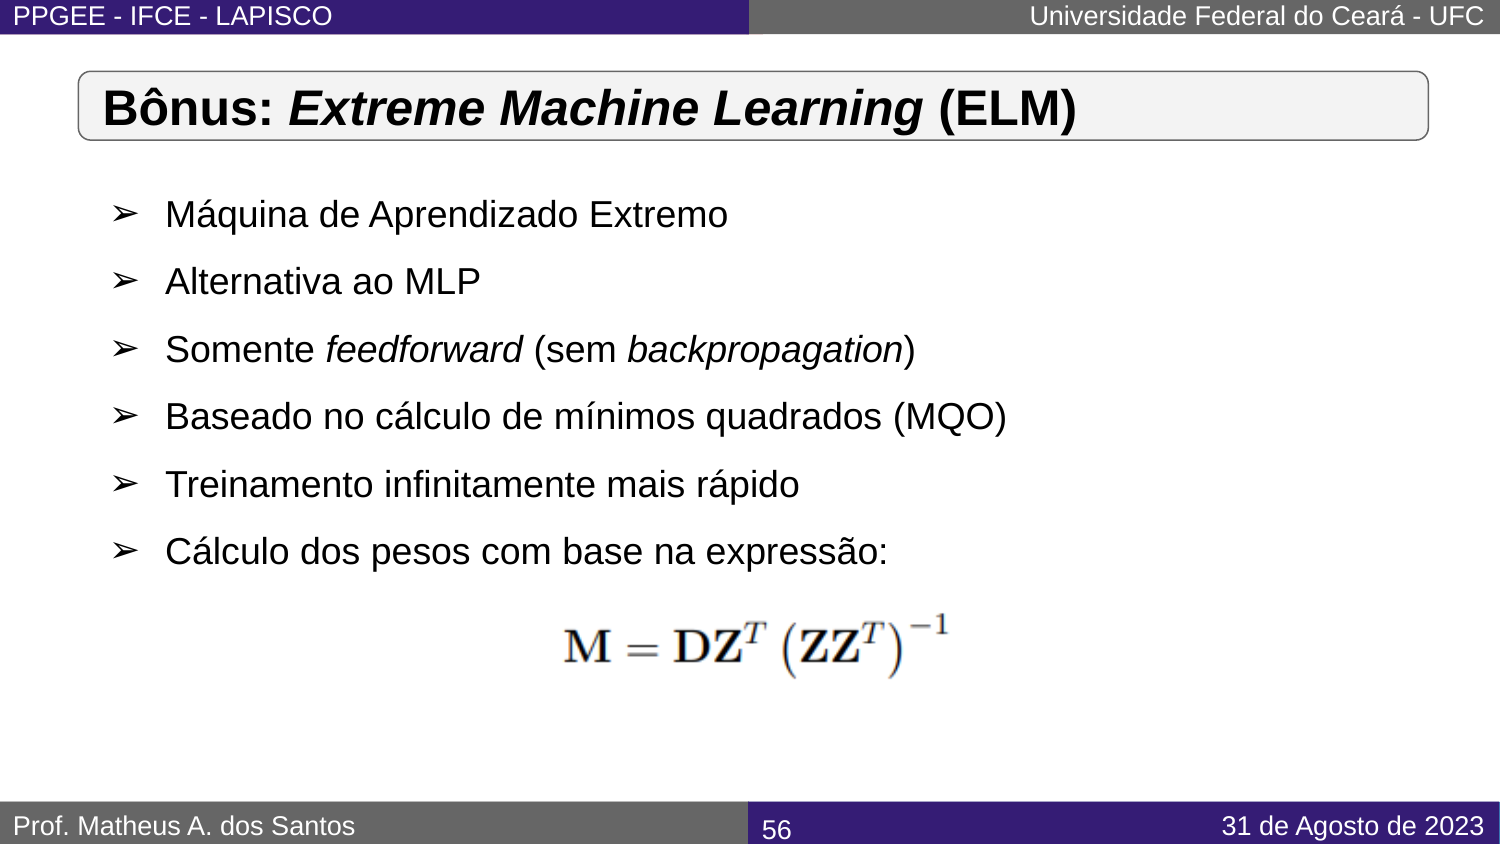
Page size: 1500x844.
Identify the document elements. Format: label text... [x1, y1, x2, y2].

list Máquina de Aprendizado Extremo Alternativa ao MLP Somente feedforward (sem backpropagation) Baseado no cálculo de mínimos quadrados (MQO) Treinamento infinitamente mais rápido Cálculo dos pesos com base na expressão: [75, 152, 1426, 784]
title Bônus: Extreme Machine Learning (ELM) [87, 70, 1329, 140]
slide_number ‹#› [731, 796, 822, 844]
picture [543, 597, 1016, 730]
